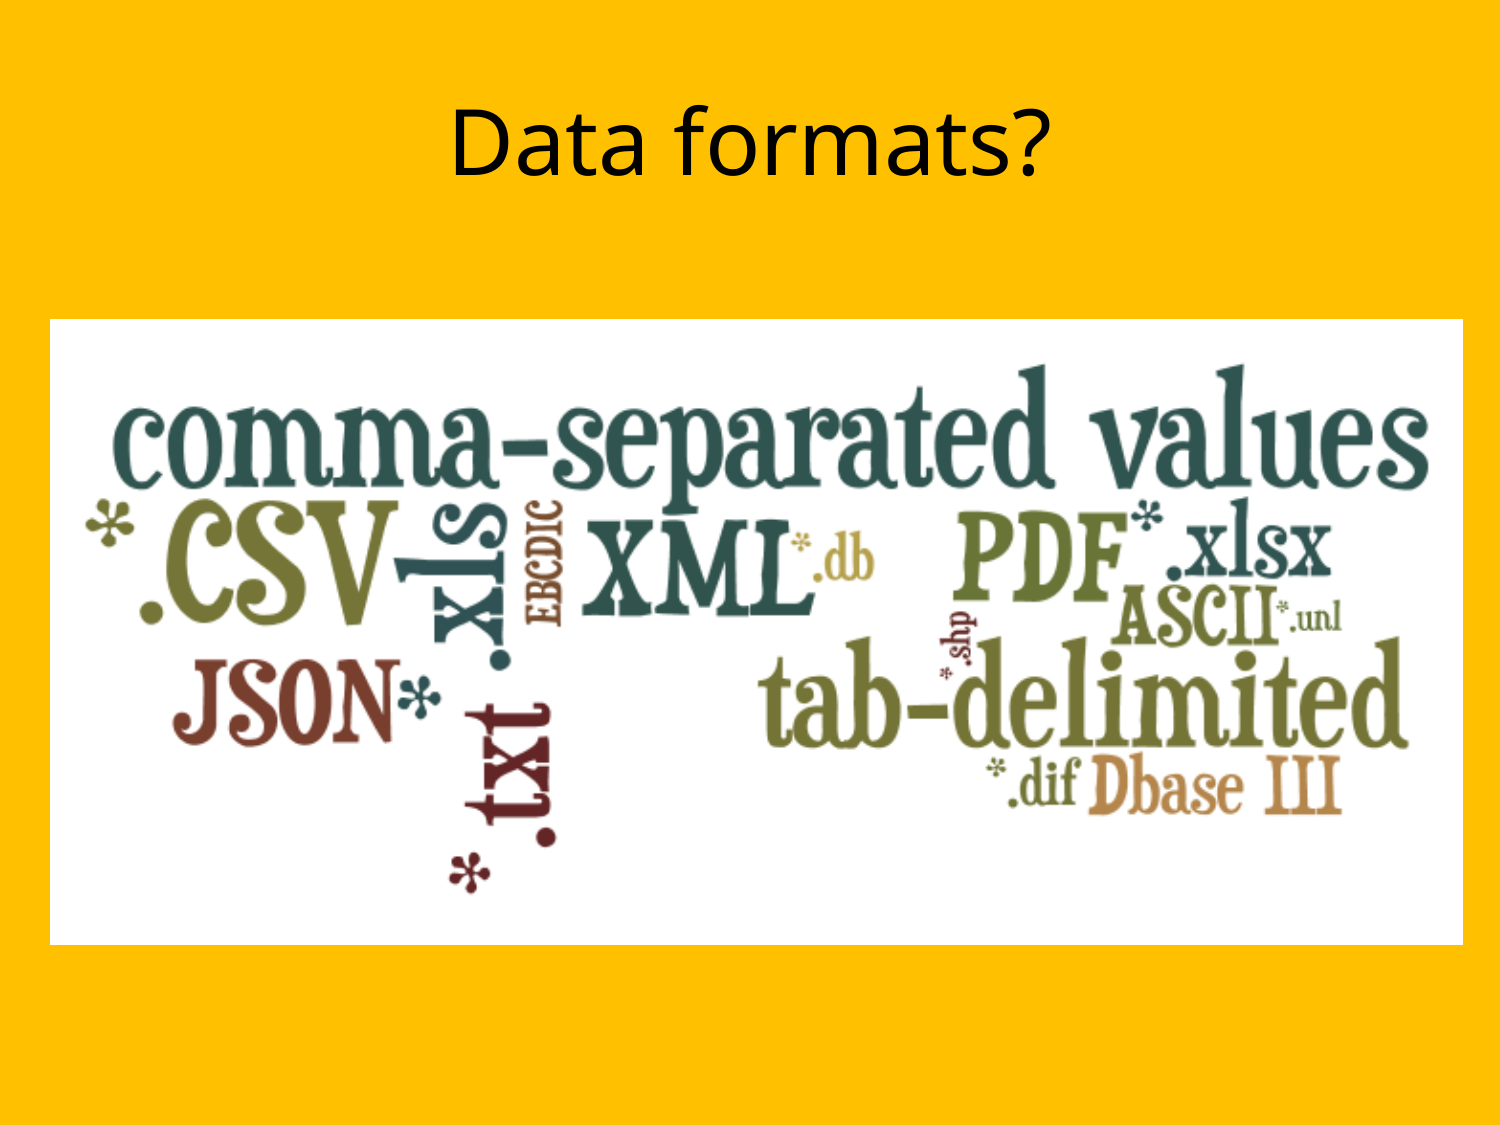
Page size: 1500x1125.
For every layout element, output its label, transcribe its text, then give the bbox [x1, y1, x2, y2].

title Data formats? [75, 45, 1425, 233]
picture [49, 319, 1463, 946]
